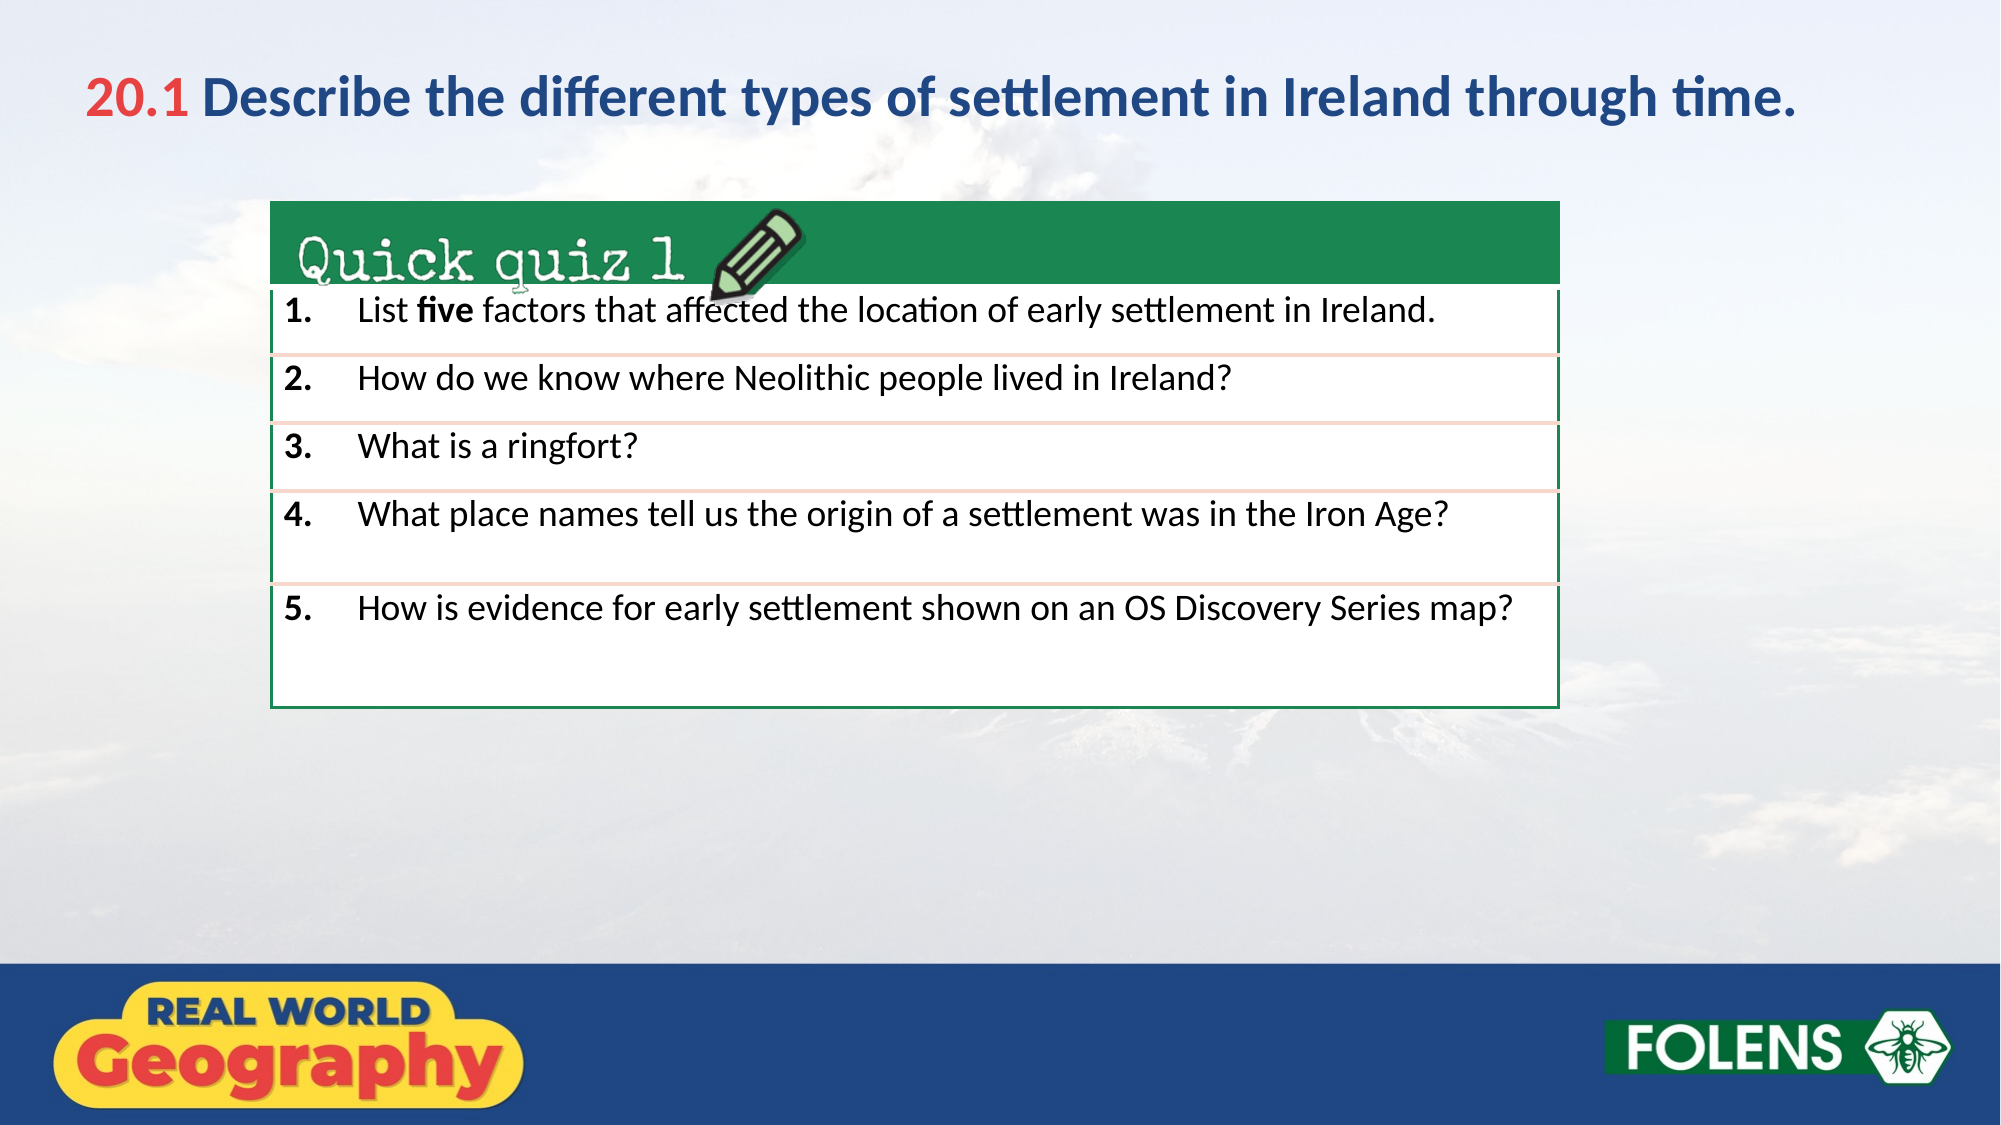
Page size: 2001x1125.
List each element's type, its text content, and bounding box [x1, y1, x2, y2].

table_cell 4. What place names tell us the origin of a settlement was in the Iron Age? [273, 493, 1557, 582]
table_cell 1. List five factors that affected the location of early settlement in Ireland. [273, 290, 1557, 353]
table_header [273, 204, 1557, 284]
text_box 20.1 Describe the different types of settlement in Ireland through time. [70, 59, 1943, 161]
picture [0, 0, 2001, 1125]
table_cell 3. What is a ringfort? [273, 425, 1557, 489]
table_cell 2. How do we know where Neolithic people lived in Ireland? [273, 357, 1557, 421]
table_cell 5. How is evidence for early settlement shown on an OS Discovery Series map? [273, 586, 1557, 706]
